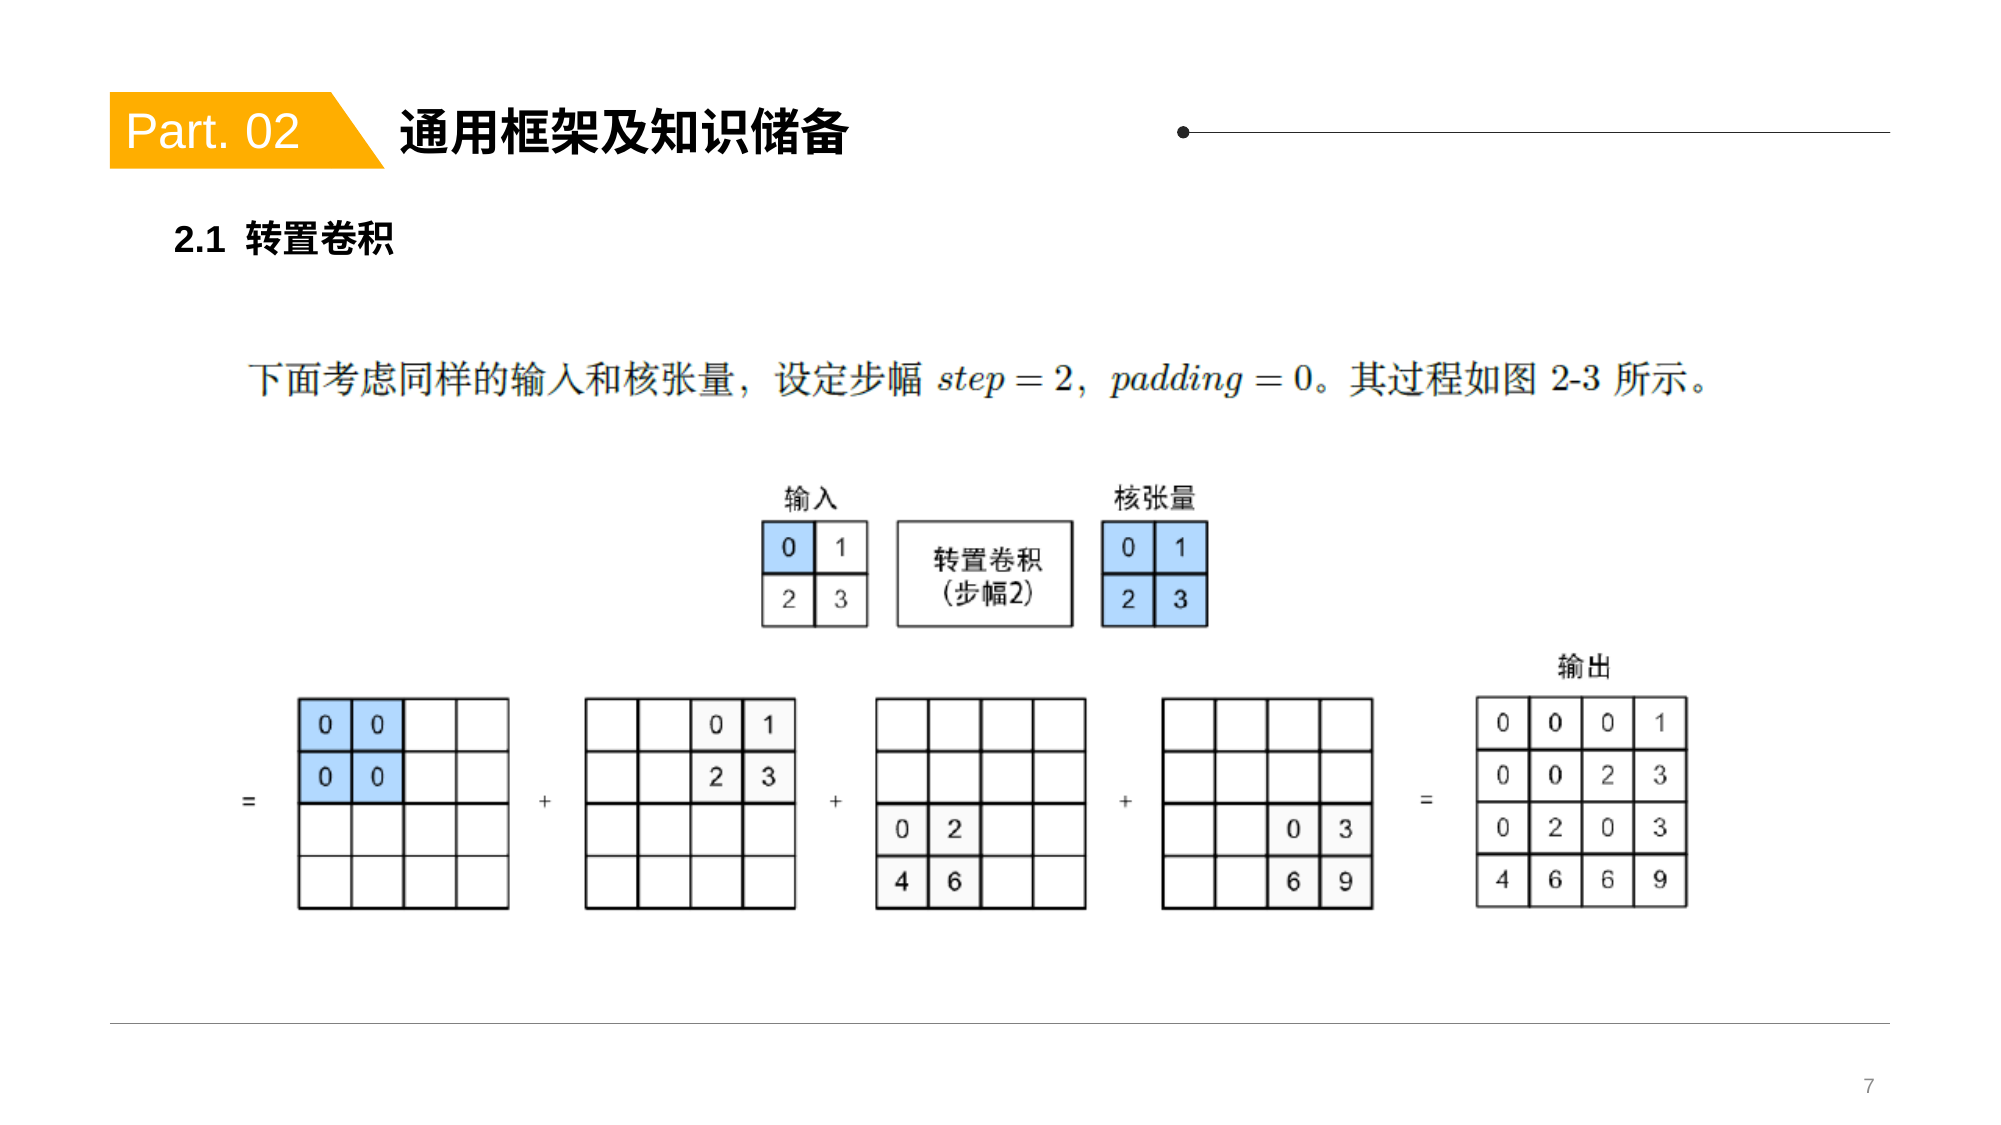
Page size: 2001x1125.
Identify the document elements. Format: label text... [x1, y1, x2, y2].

slide_number 7 [1412, 1068, 1890, 1103]
list Part. 02 [109, 94, 417, 171]
title 通用框架及知识储备 [384, 0, 1890, 169]
picture [130, 345, 1870, 976]
text_box 2.1 转置卷积 [159, 207, 675, 268]
